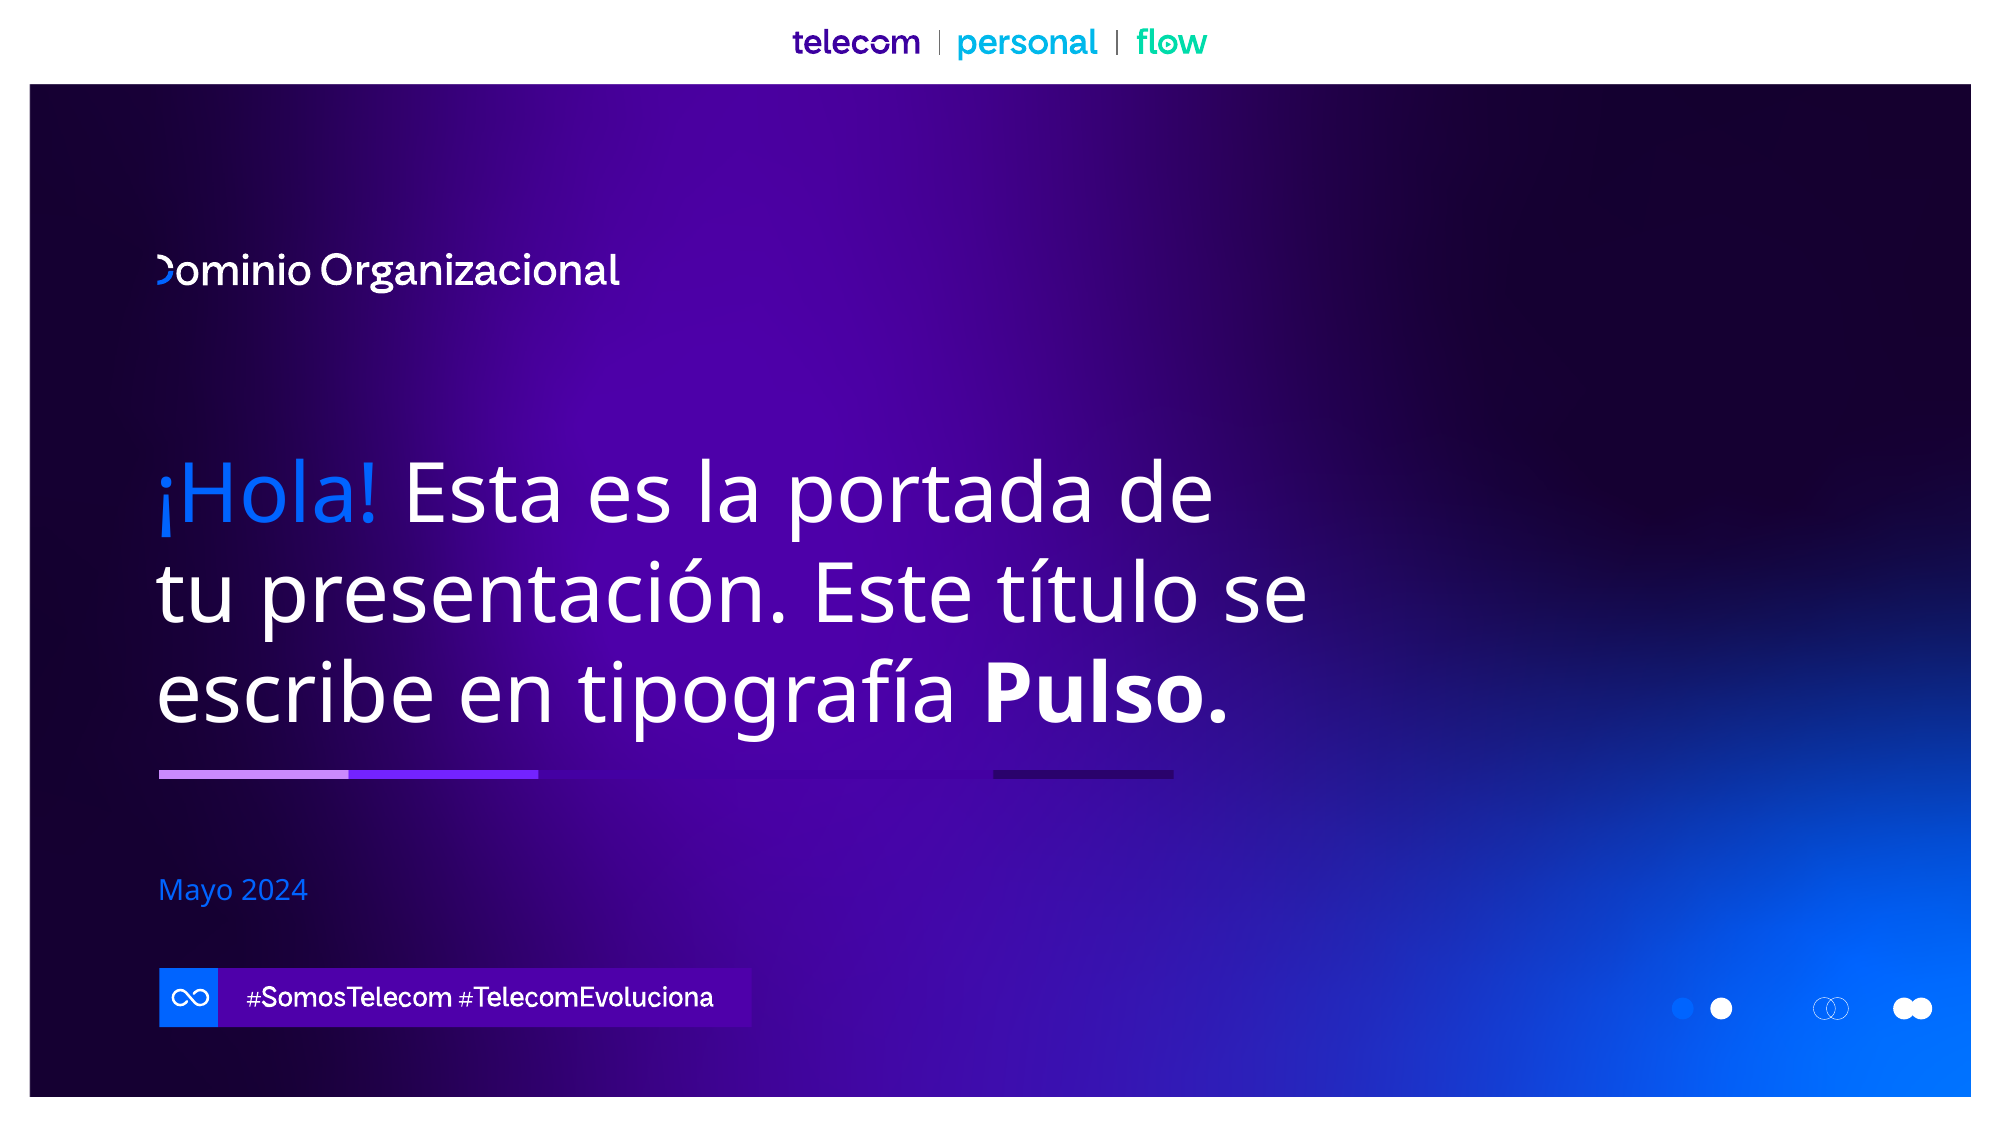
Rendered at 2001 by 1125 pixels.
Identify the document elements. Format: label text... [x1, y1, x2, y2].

text_box Mayo 2024 [142, 863, 649, 914]
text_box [157, 252, 620, 294]
text_box ¡Hola! Esta es la portada de tu presentación. Este título se escribe en tipografía Pulso. [140, 431, 1331, 747]
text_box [159, 967, 753, 1028]
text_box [1671, 997, 1933, 1020]
picture [32, 85, 1971, 1097]
